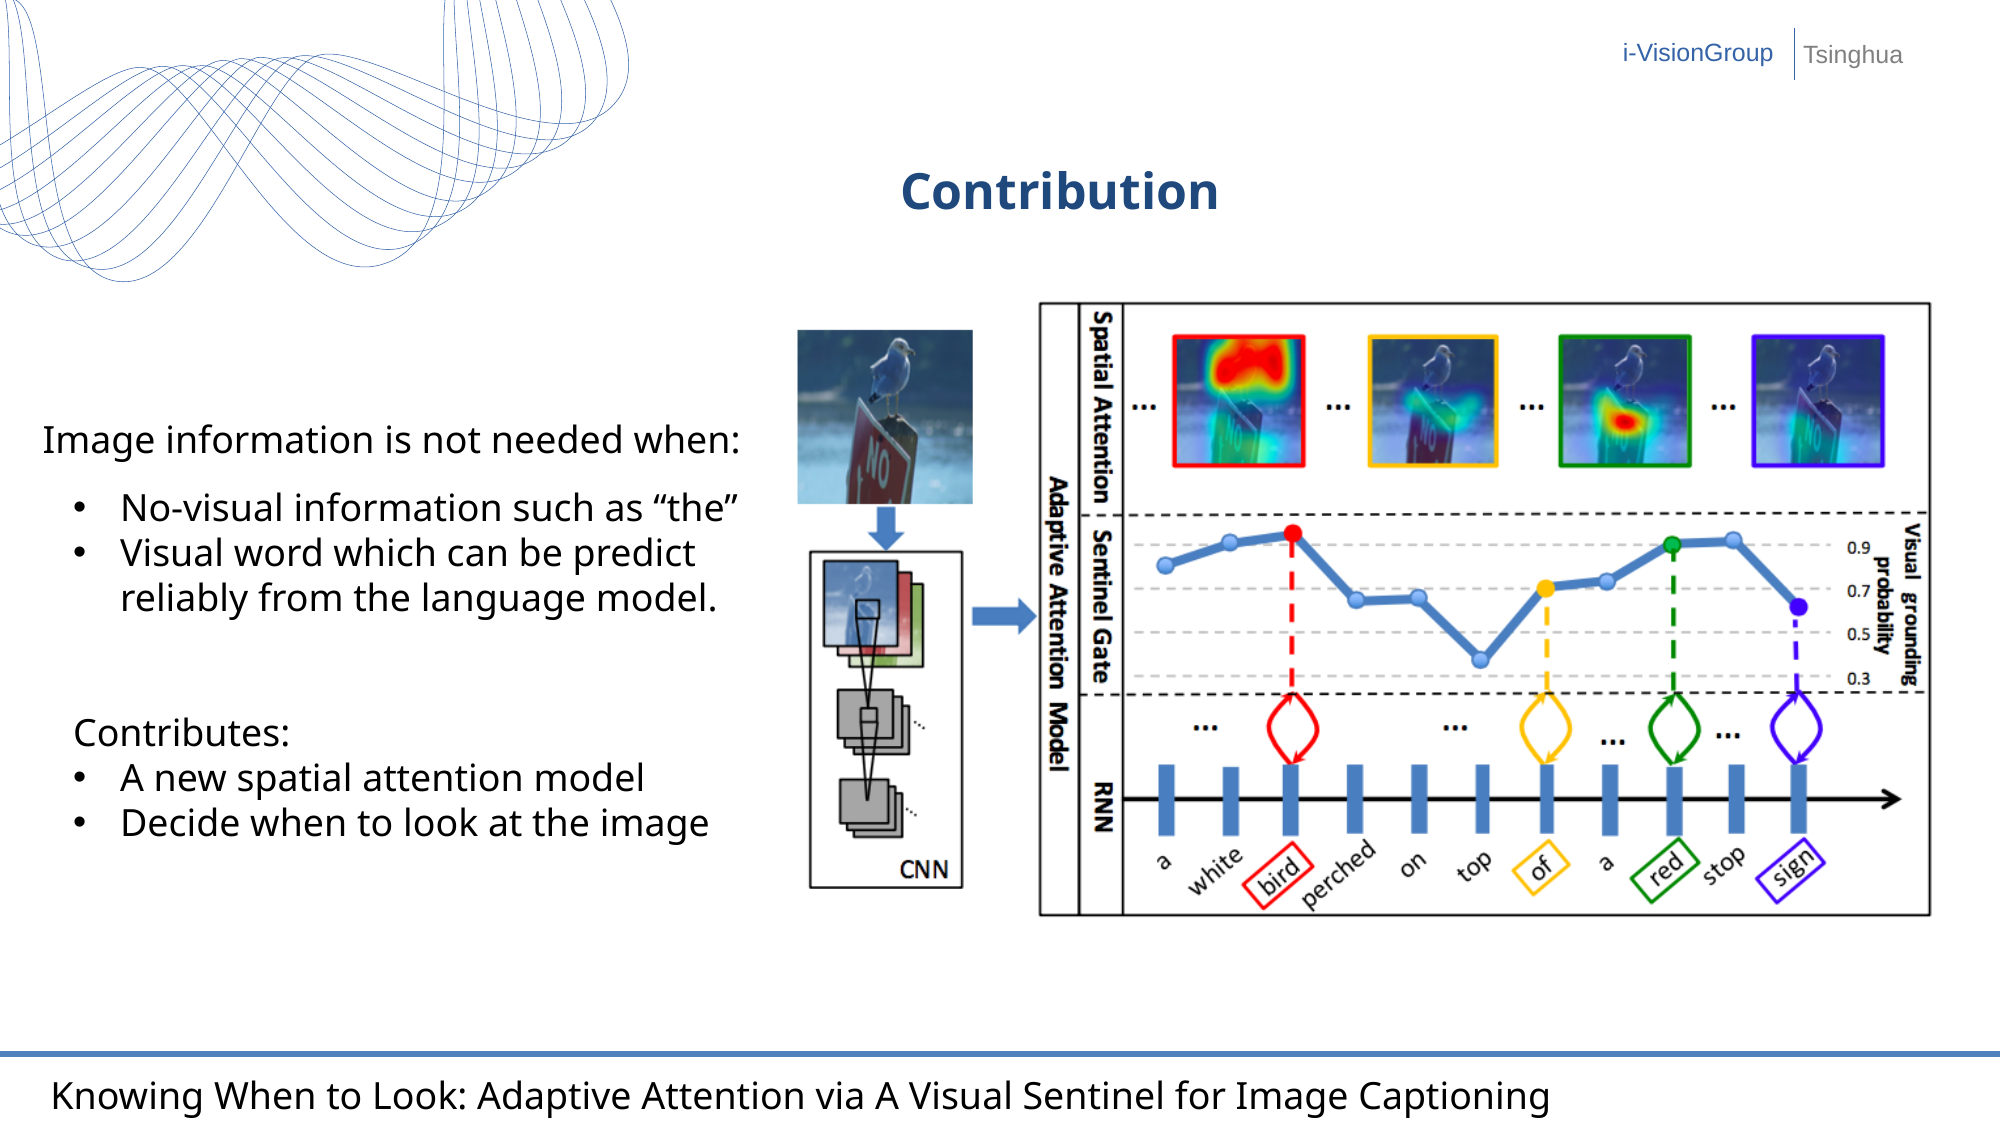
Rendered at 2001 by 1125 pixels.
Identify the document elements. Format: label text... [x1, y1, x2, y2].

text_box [0, 0, 747, 291]
text_box Image information is not needed when: [27, 408, 776, 468]
text_box No-visual information such as “the” Visual word which can be predict reliably from the language model. Contributes: A new spatial attention model Decide when to look at the image [58, 477, 782, 852]
picture [782, 283, 1946, 940]
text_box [1607, 27, 1920, 81]
text_box Contribution [747, 135, 1672, 231]
text_box Knowing When to Look: Adaptive Attention via A Visual Sentinel for Image Captioning [35, 1064, 1568, 1125]
